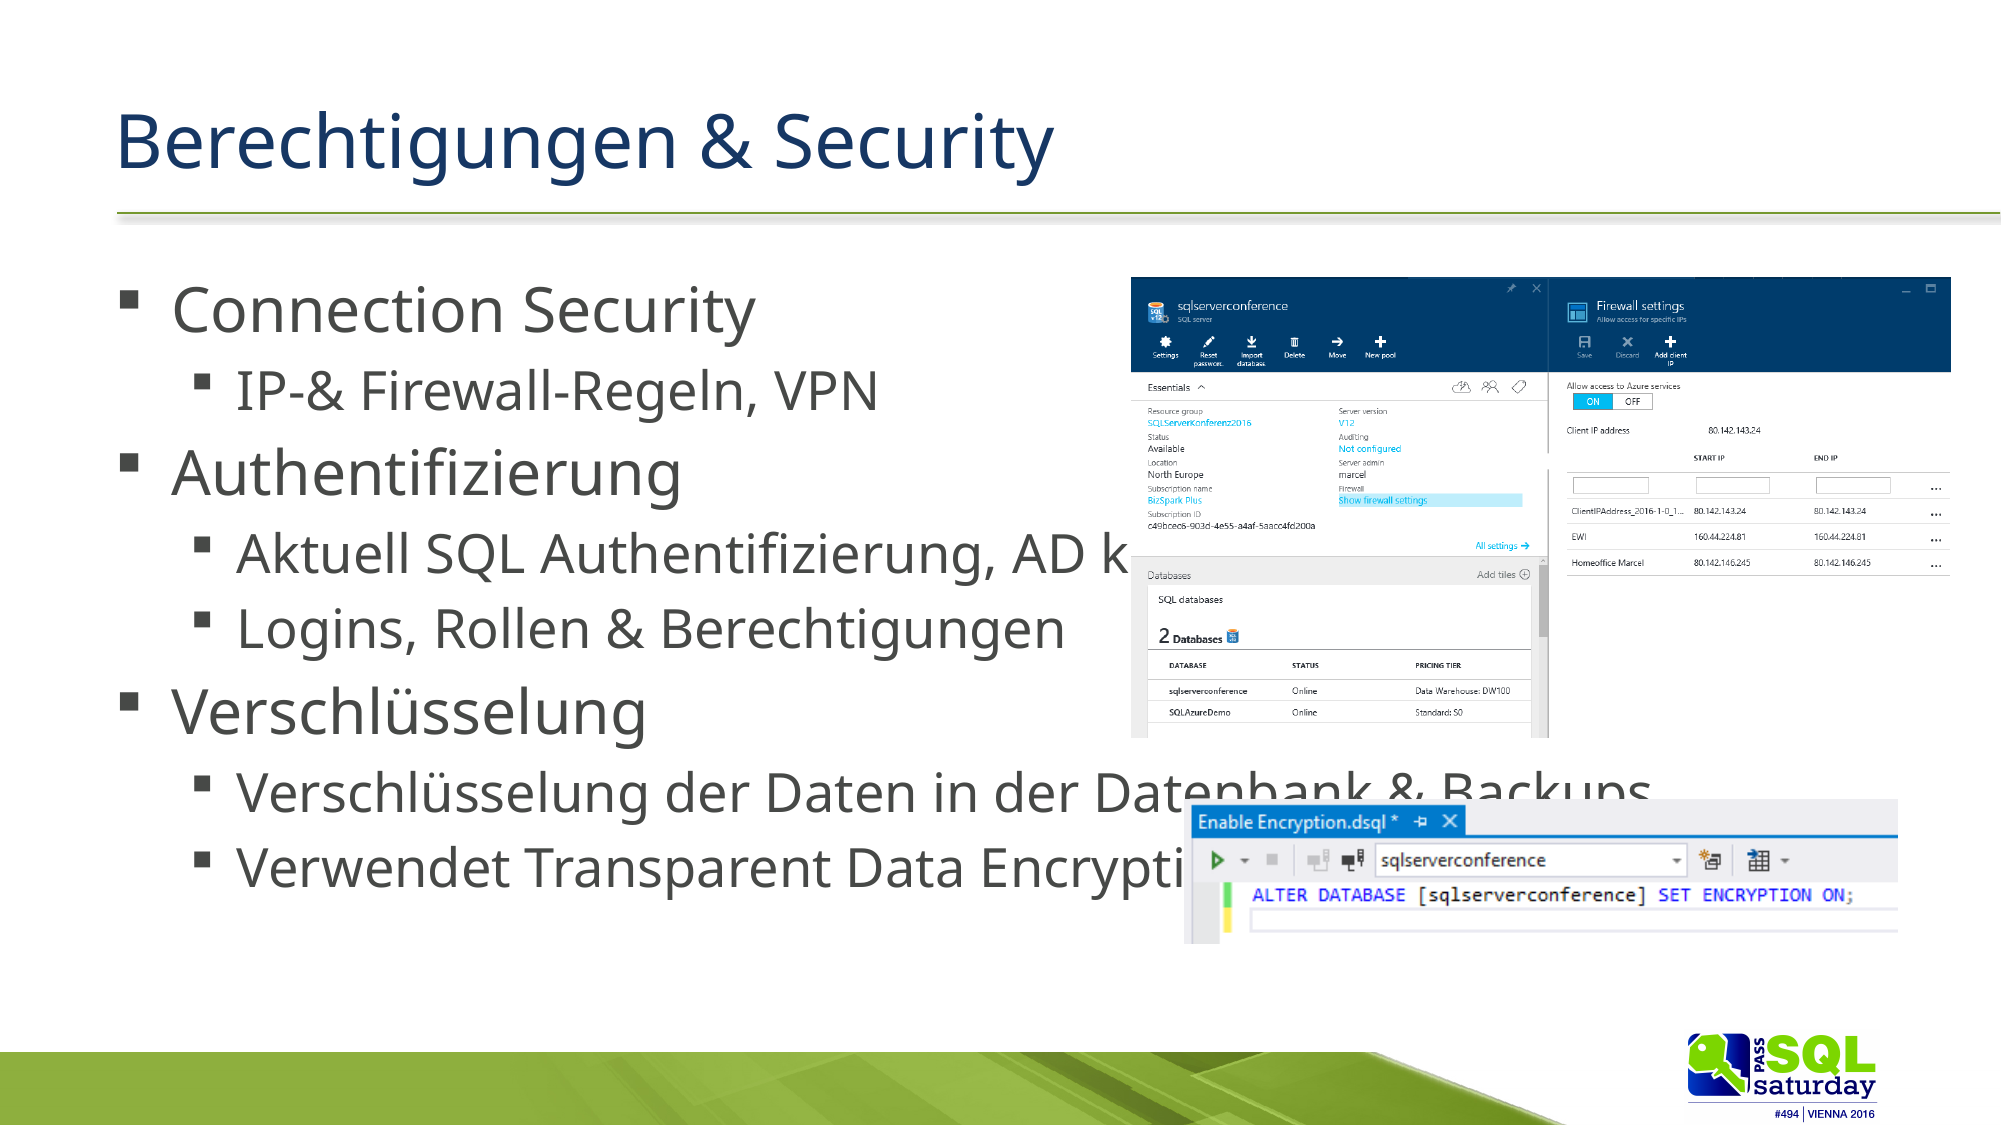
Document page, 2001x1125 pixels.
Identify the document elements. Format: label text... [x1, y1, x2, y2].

picture [1184, 799, 1898, 944]
list Connection Security IP-& Firewall-Regeln, VPN Authentifizierung Aktuell SQL Authentifizierung, AD kommt Logins, Rollen & Berechtigungen Verschlüsselung Verschlüsselung der Daten in der Datenbank & Backups Verwendet Transparent Data Encryption (TDE) [99, 262, 1900, 1005]
picture [0, 1029, 2000, 1125]
title Berechtigungen & Security [99, 45, 1900, 233]
picture [1131, 276, 1951, 738]
